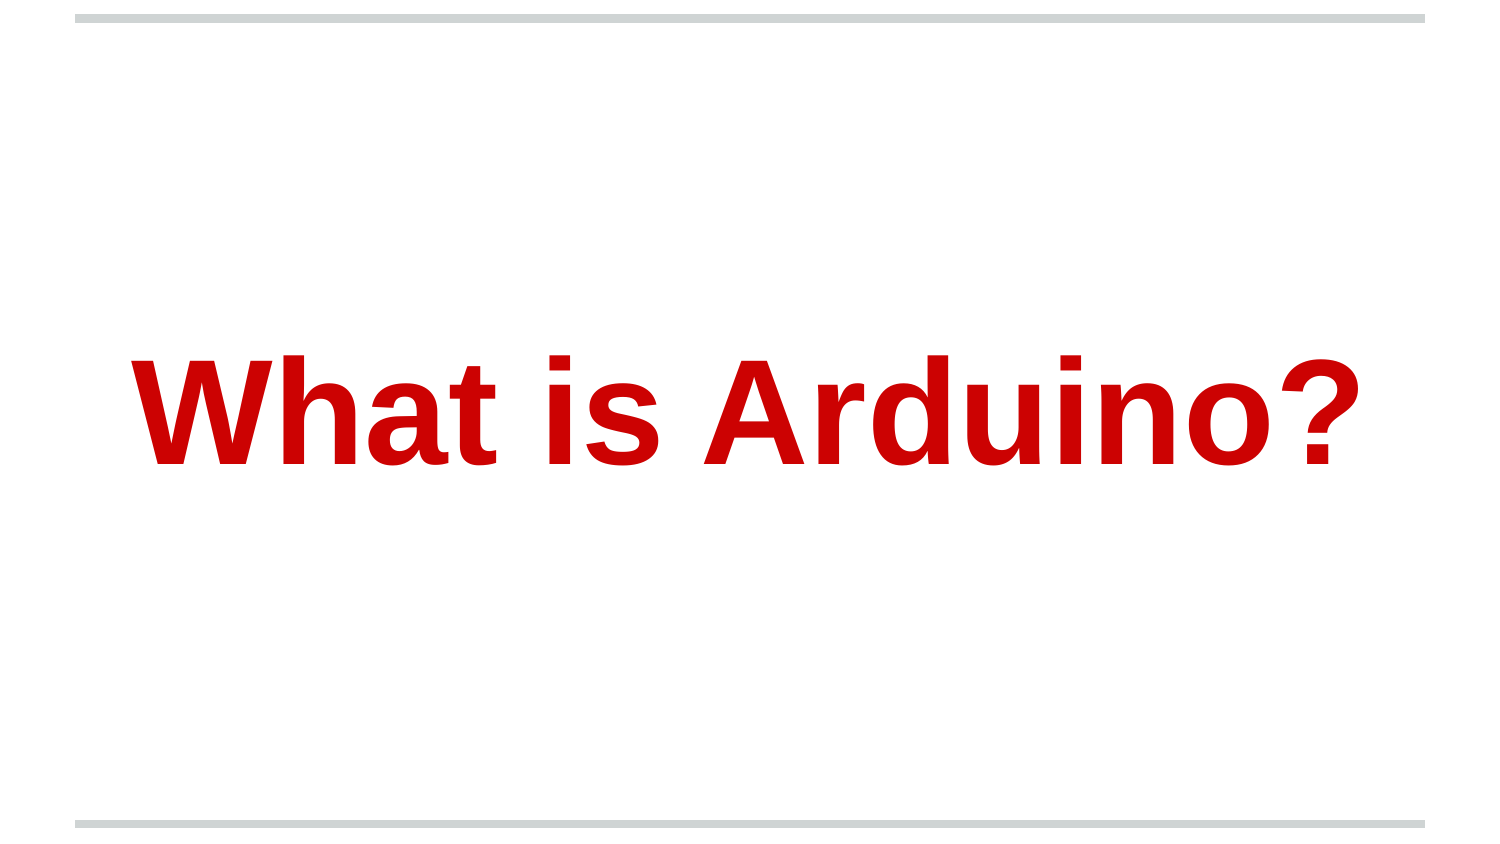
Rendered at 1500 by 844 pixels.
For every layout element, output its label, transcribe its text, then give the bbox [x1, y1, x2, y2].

text_box What is Arduino? [99, 158, 1401, 651]
